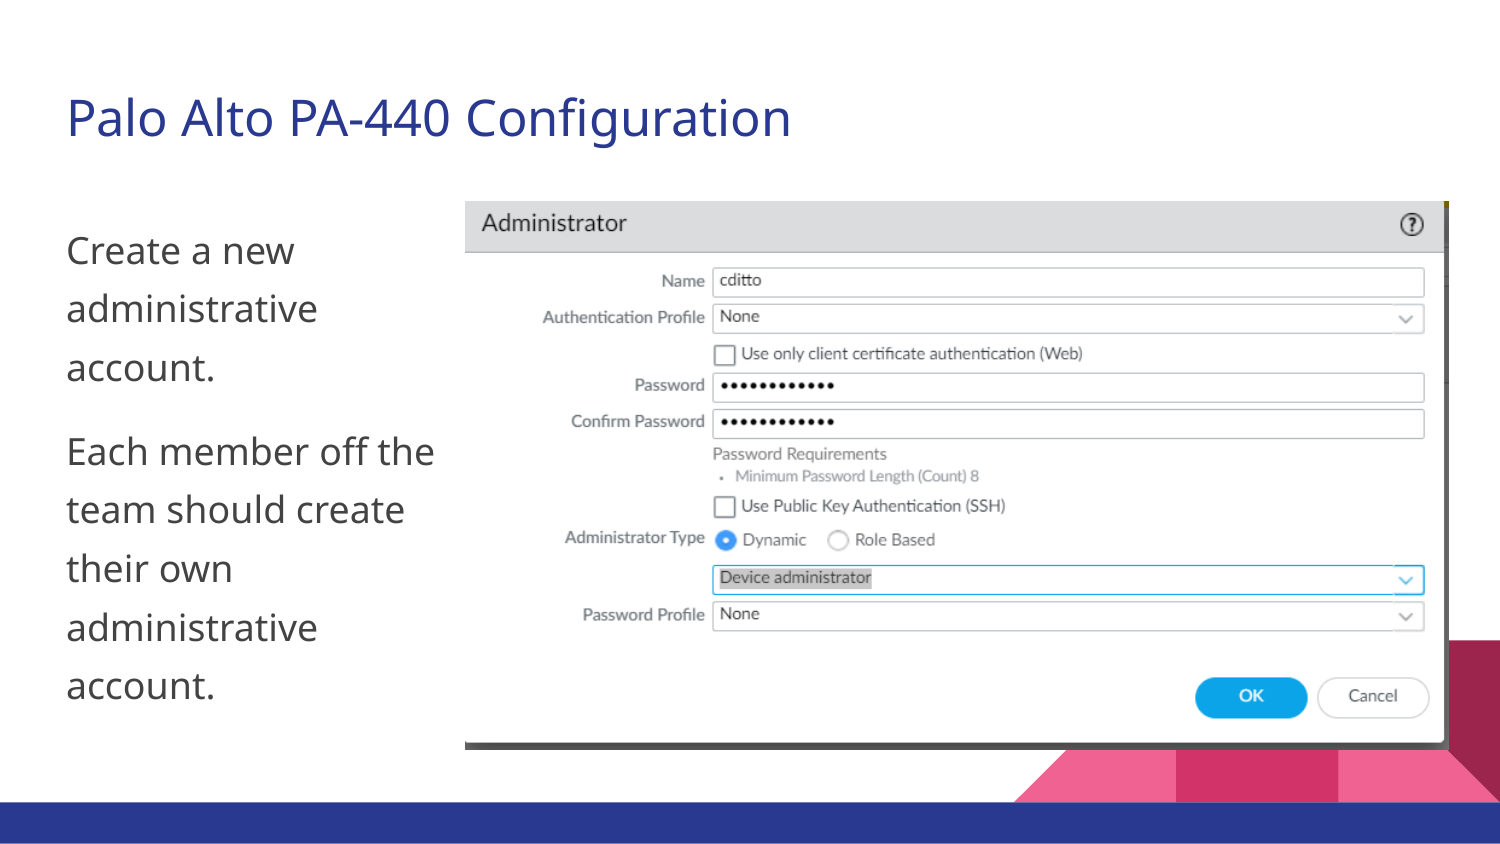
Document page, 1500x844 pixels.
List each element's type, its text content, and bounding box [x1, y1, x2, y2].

list Create a new administrative account. Each member off the team should create their own administrative account. [51, 201, 464, 750]
title Palo Alto PA-440 Configuration [51, 67, 1449, 167]
picture [465, 201, 1450, 750]
